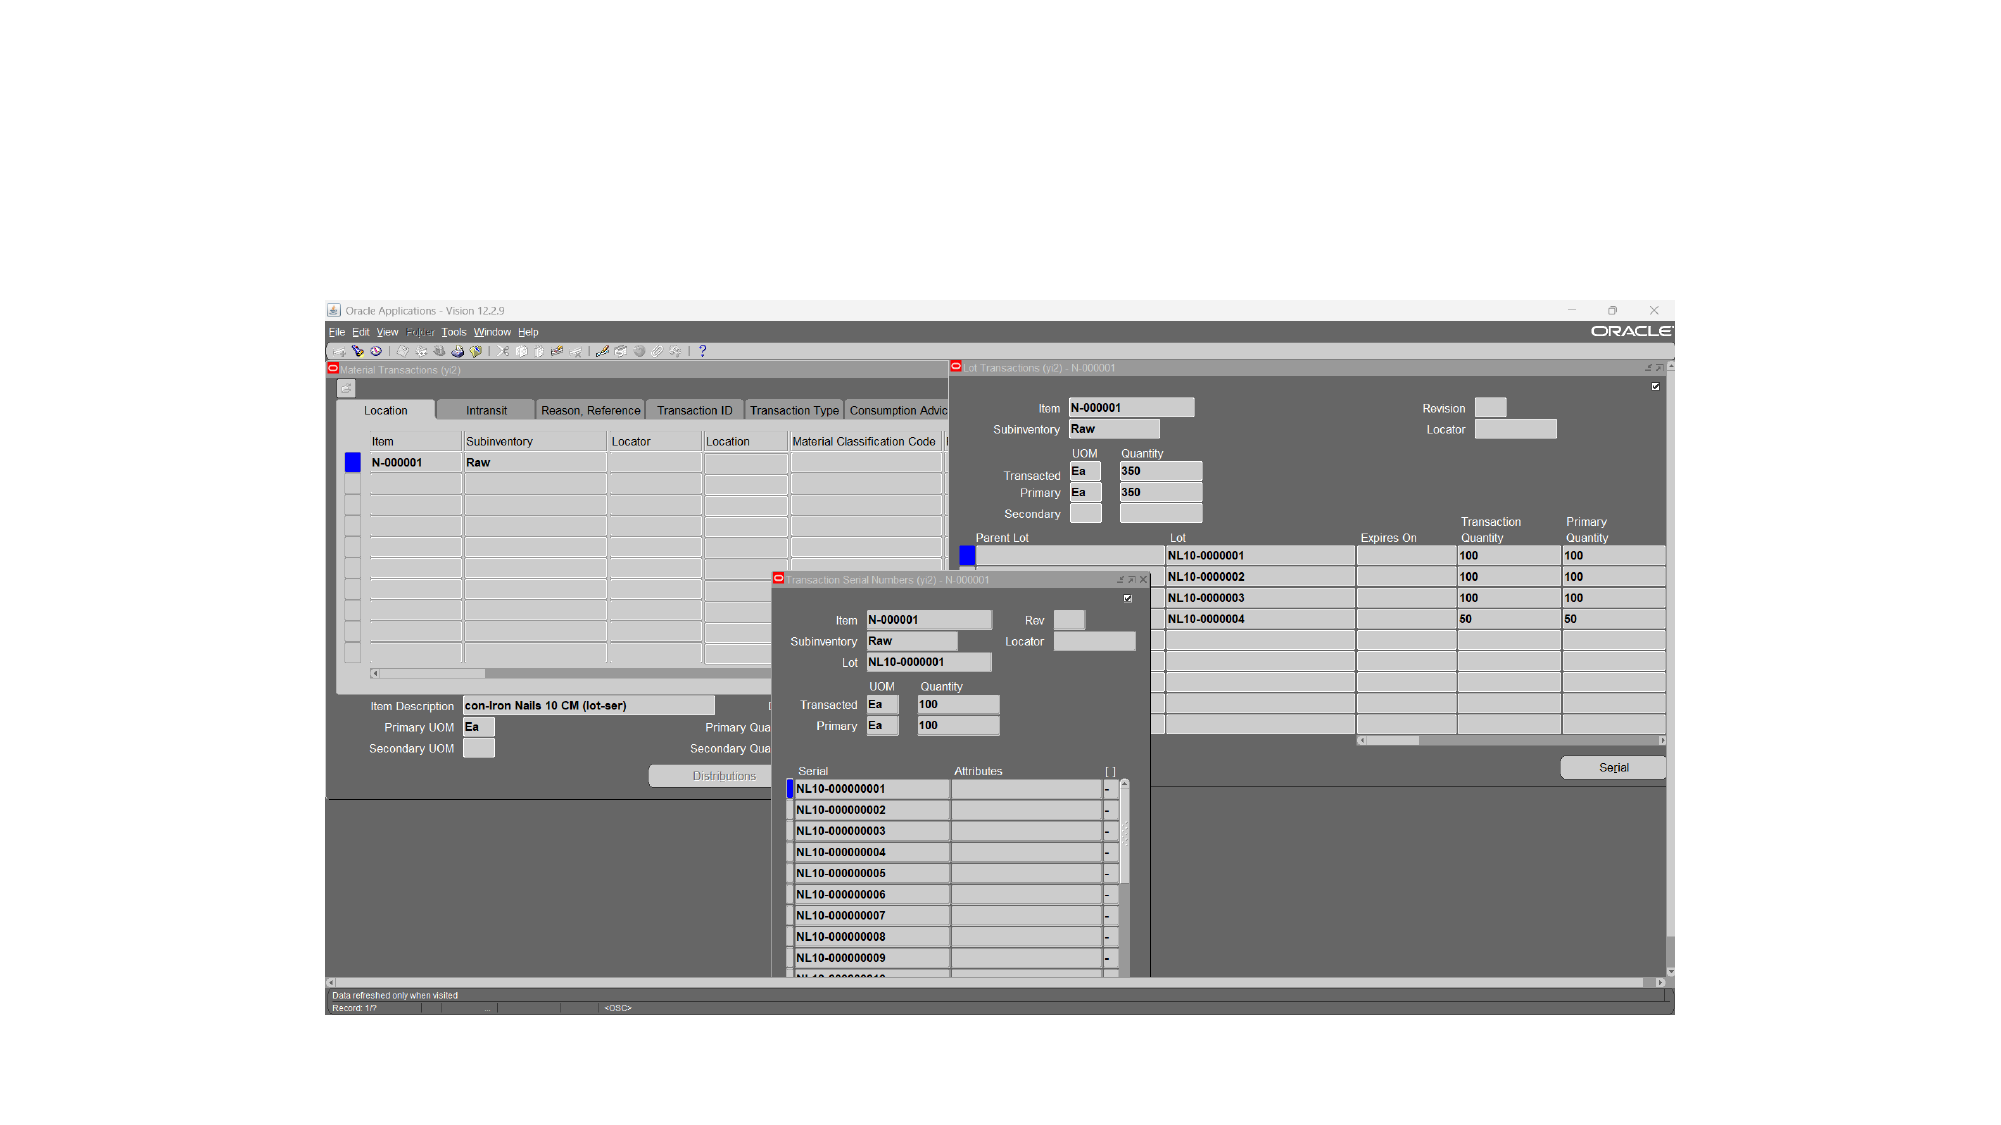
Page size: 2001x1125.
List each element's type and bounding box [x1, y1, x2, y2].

list [325, 300, 1675, 1015]
